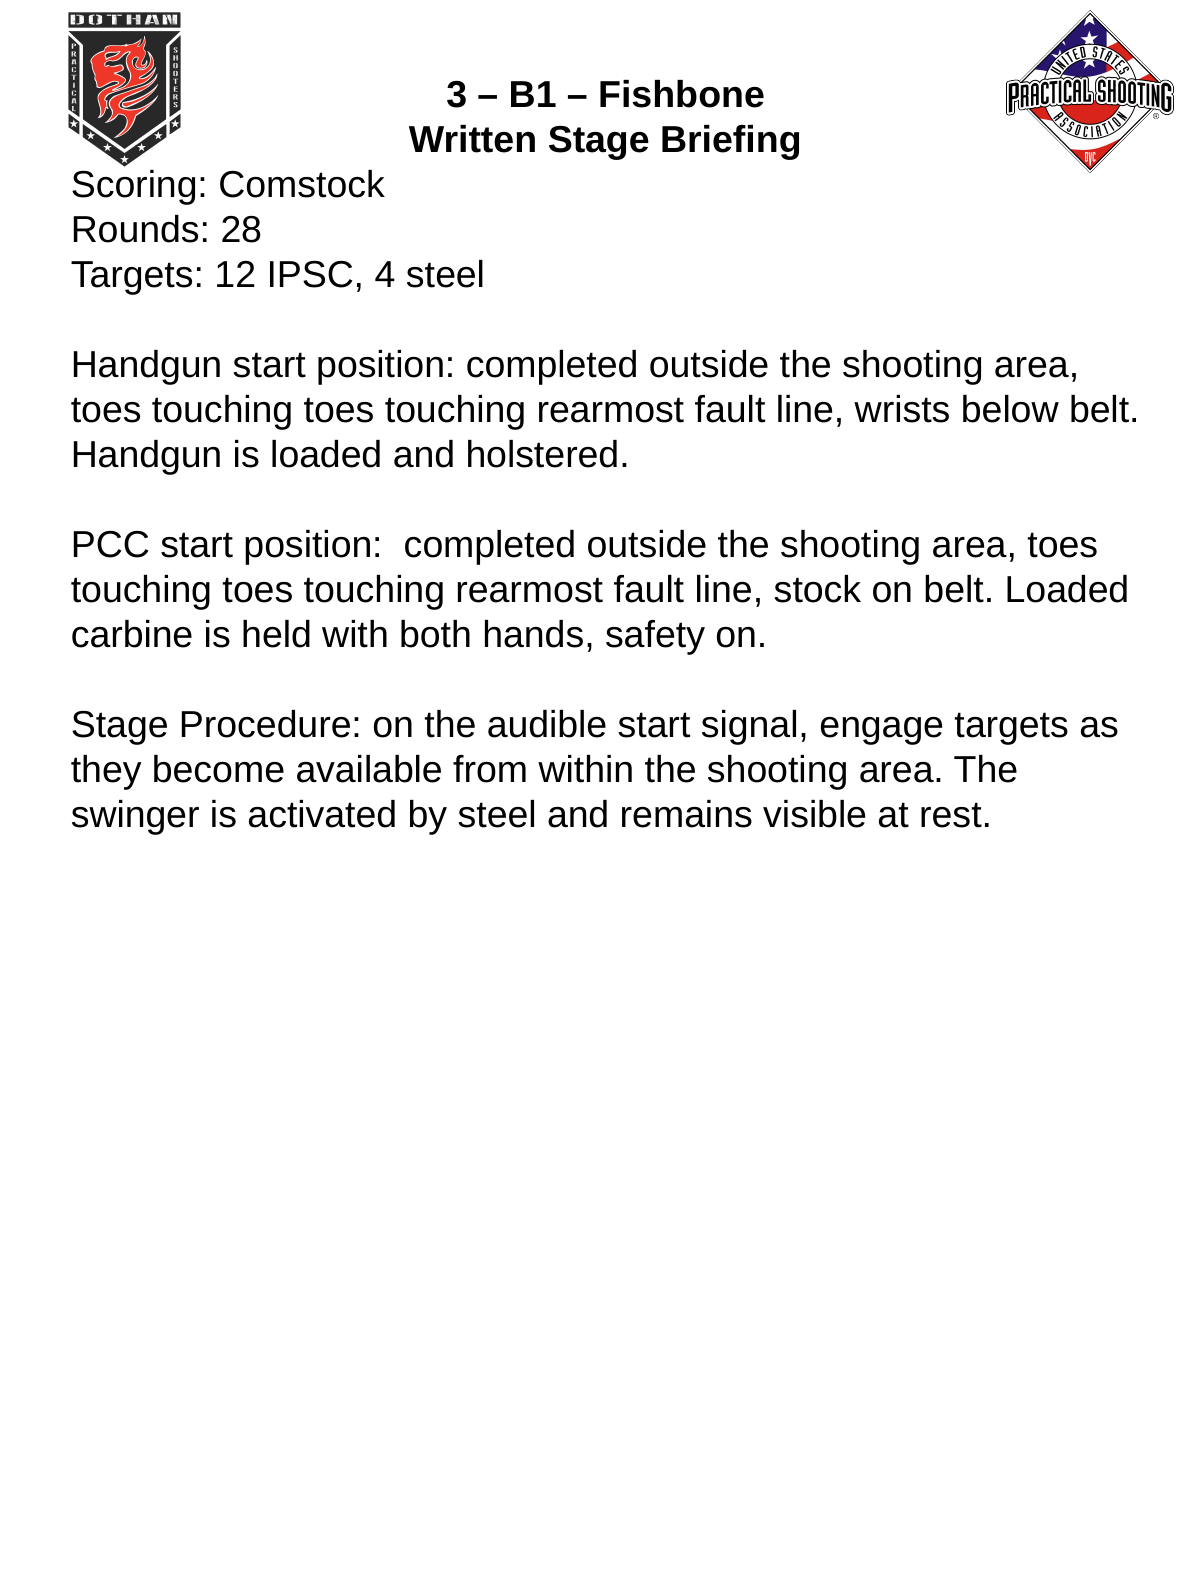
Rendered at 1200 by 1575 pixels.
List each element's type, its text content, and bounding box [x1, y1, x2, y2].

picture [1006, 10, 1175, 173]
picture [44, 9, 205, 170]
text_box 3 – B1 – Fishbone Written Stage Briefing Scoring: Comstock Rounds: 28 Targets: 12 IPSC, 4 steel Handgun start position: completed outside the shooting area, toes touching toes touching rearmost fault line, wrists below belt. Handgun is loaded and holstered. PCC start position: completed outside the shooting area, toes touching toes touching rearmost fault line, stock on belt. Loaded carbine is held with both hands, safety on. Stage Procedure: on the audible start signal, engage targets as they become available from within the shooting area. The swinger is activated by steel and remains visible at rest. [56, 63, 1156, 843]
